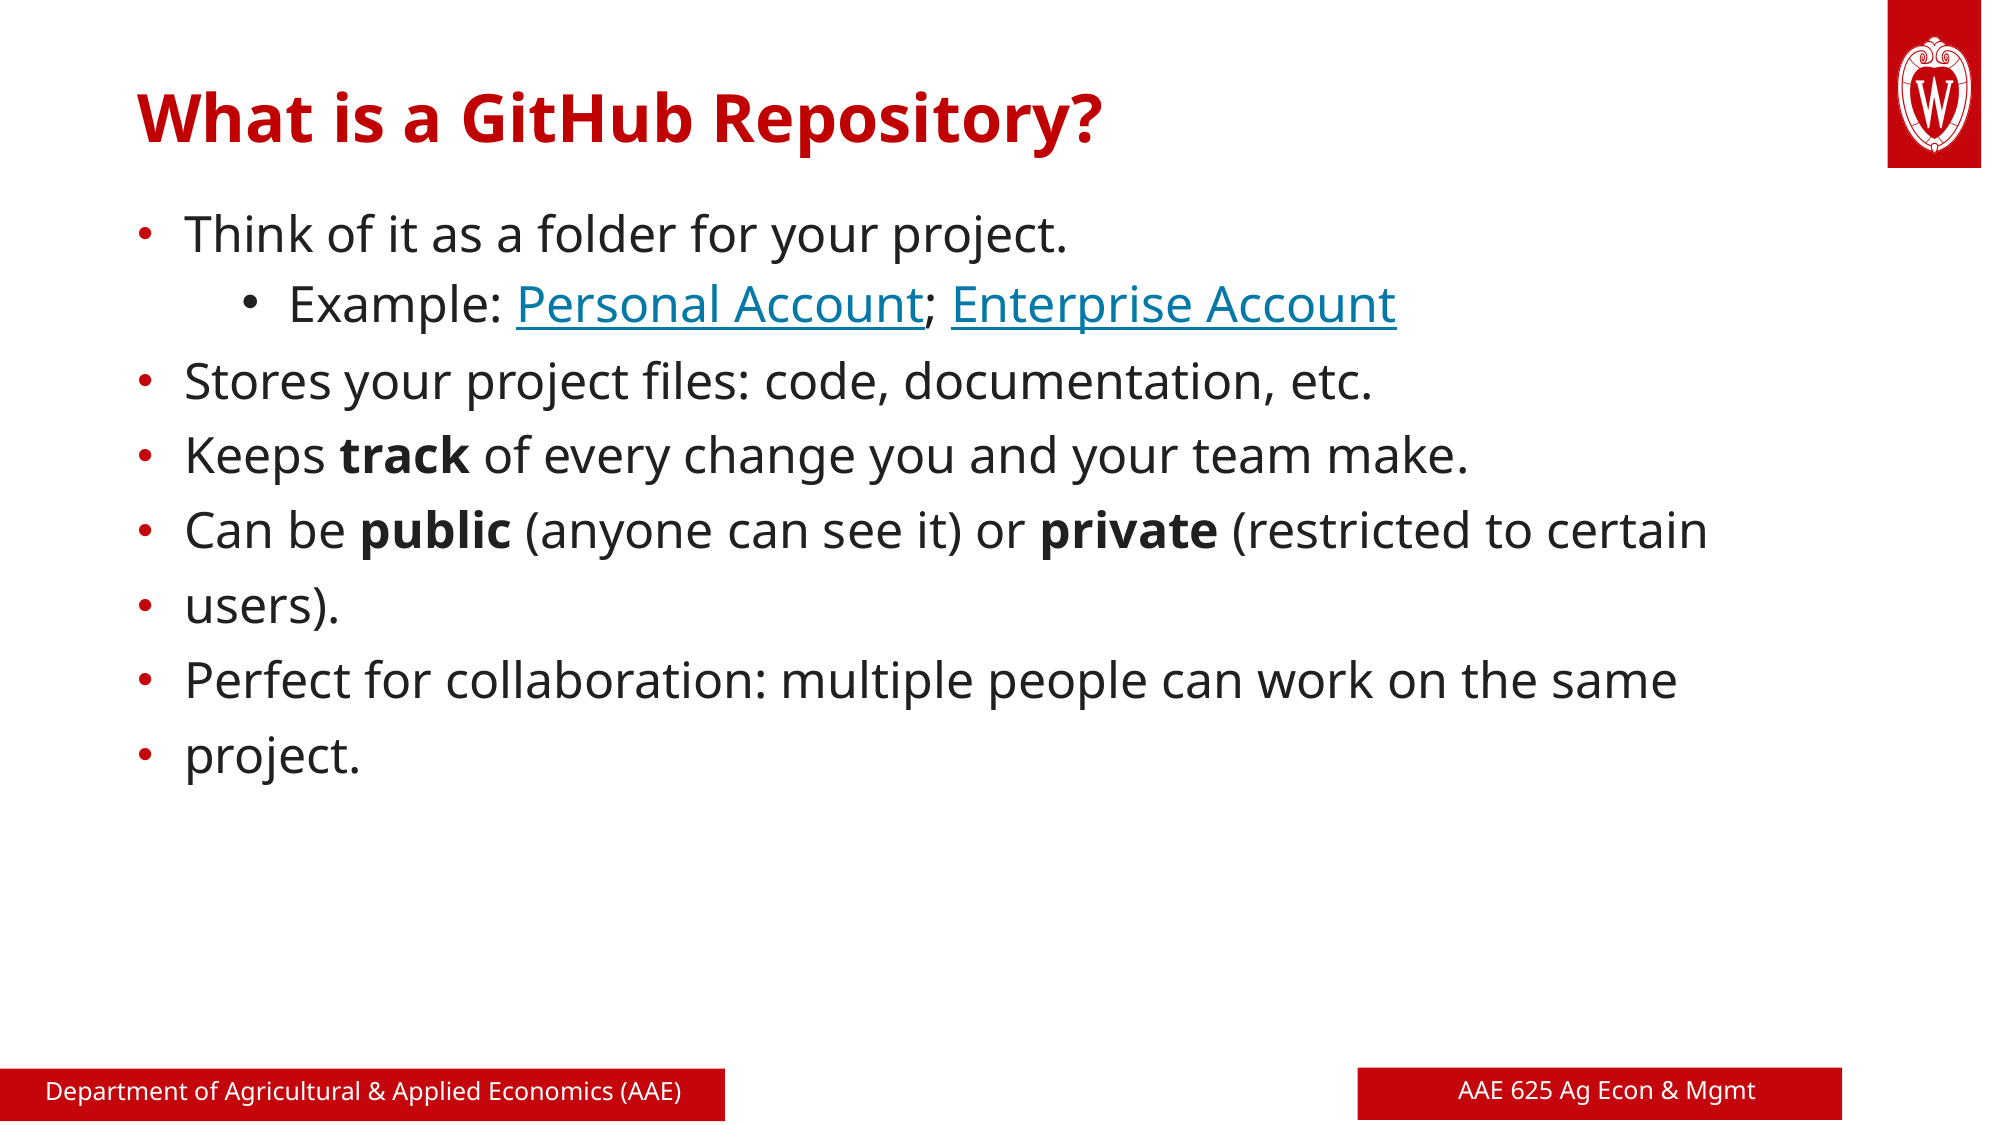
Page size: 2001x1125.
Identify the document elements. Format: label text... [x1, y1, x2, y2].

list Think of it as a folder for your project. Example: Personal Account; Enterprise Account Stores your project files: code, documentation, etc. Keeps track of every change you and your team make. Can be public (anyone can see it) or private (restricted to certain users). Perfect for collaboration: multiple people can work on the same project. [137, 201, 1863, 1031]
picture [1897, 36, 1972, 154]
title What is a GitHub Repository? [137, 51, 1863, 157]
